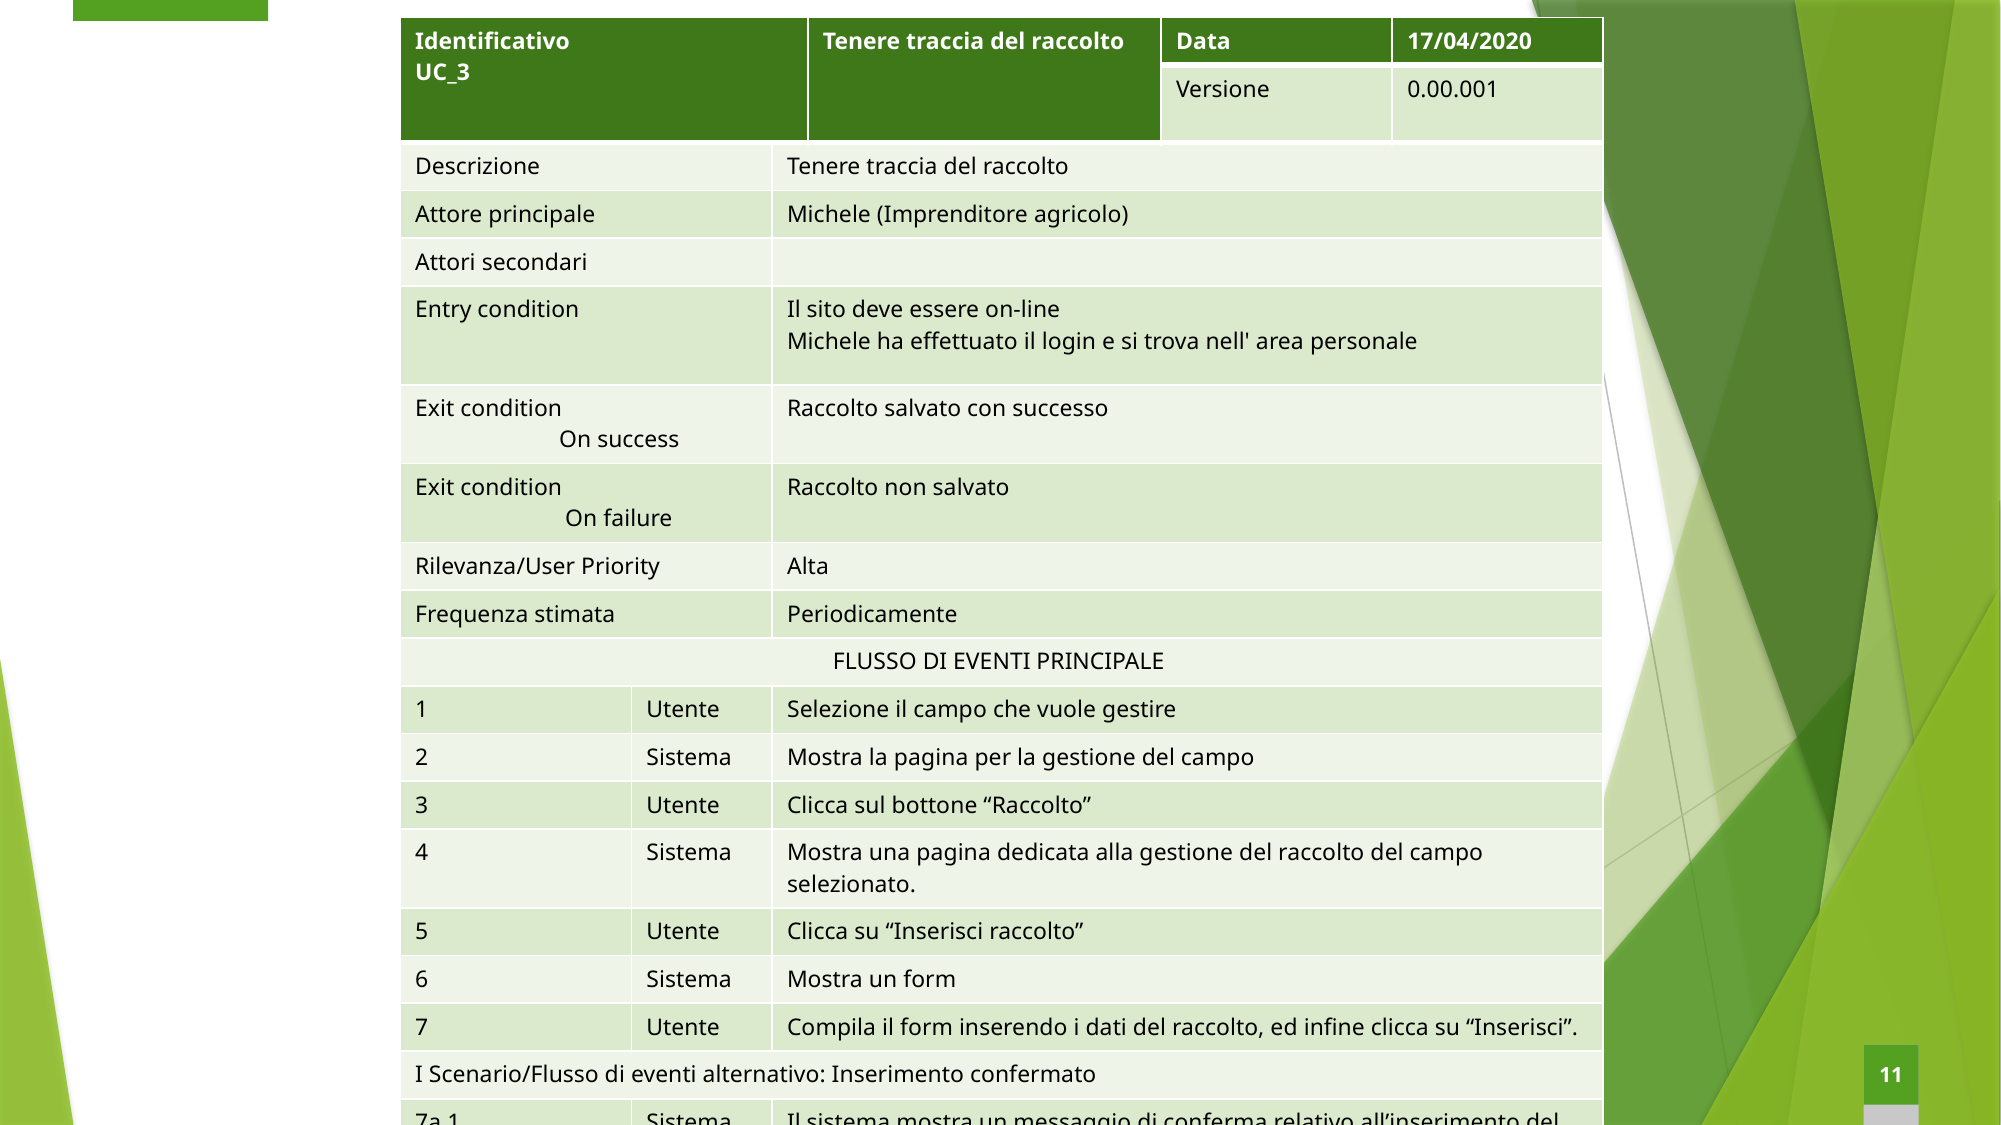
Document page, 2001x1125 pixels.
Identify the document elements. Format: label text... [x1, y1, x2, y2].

table_cell 3 [401, 782, 631, 828]
table_cell Sistema [632, 830, 771, 907]
table_cell 7 [401, 1004, 631, 1050]
table_cell Utente [632, 782, 771, 828]
table_cell Frequenza stimata [401, 591, 771, 637]
table_cell [773, 239, 1602, 285]
table_cell Attore principale [401, 191, 771, 237]
table_cell Alta [773, 543, 1602, 589]
table_cell Utente [632, 687, 771, 733]
table_cell I Scenario/Flusso di eventi alternativo: Inserimento confermato [401, 1052, 1602, 1098]
table_cell Raccolto salvato con successo [773, 386, 1602, 463]
table_cell Mostra un form [773, 956, 1602, 1002]
table_cell Periodicamente [773, 591, 1602, 637]
table_cell Rilevanza/User Priority [401, 543, 771, 589]
table_cell 5 [401, 909, 631, 955]
table_cell Mostra una pagina dedicata alla gestione del raccolto del campo selezionato. [773, 830, 1602, 907]
table_cell Utente [632, 1004, 771, 1050]
table_cell Il sito deve essere on-line Michele ha effettuato il login e si trova nell' area personale [773, 287, 1602, 384]
table_cell 7a.1 [401, 1100, 631, 1125]
table_cell Sistema [632, 734, 771, 780]
table_cell 1 [401, 687, 631, 733]
table_cell Exit condition On success [401, 386, 771, 463]
table_cell Raccolto non salvato [773, 464, 1602, 542]
table_cell Clicca sul bottone “Raccolto” [773, 782, 1602, 828]
table_cell 2 [401, 734, 631, 780]
table_cell Descrizione [401, 145, 771, 190]
table_cell 0.00.001 [1393, 68, 1602, 140]
table_cell Utente [632, 909, 771, 955]
table_cell Attori secondari [401, 239, 771, 285]
table_cell Il sistema mostra un messaggio di conferma relativo all’inserimento del raccolto [773, 1100, 1602, 1125]
table_cell Michele (Imprenditore agricolo) [773, 191, 1602, 237]
table_cell Versione [1162, 68, 1391, 140]
table_header 17/04/2020 [1393, 18, 1602, 62]
text_box [783, 641, 1234, 730]
table_cell 4 [401, 830, 631, 907]
table_cell FLUSSO DI EVENTI PRINCIPALE [401, 639, 1602, 685]
table_cell Mostra la pagina per la gestione del campo [773, 734, 1602, 780]
table_cell Compila il form inserendo i dati del raccolto, ed infine clicca su “Inserisci”. [773, 1004, 1602, 1050]
table_cell Clicca su “Inserisci raccolto” [773, 909, 1602, 955]
table_cell Entry condition [401, 287, 771, 384]
table_cell Sistema [632, 1100, 771, 1125]
table_cell Tenere traccia del raccolto [773, 145, 1602, 190]
table_cell Sistema [632, 956, 771, 1002]
table_cell 6 [401, 956, 631, 1002]
table_cell Selezione il campo che vuole gestire [773, 687, 1602, 733]
table_header Data [1162, 18, 1391, 62]
table_header Identificativo UC_3 [401, 18, 807, 140]
table_cell Exit condition On failure [401, 464, 771, 542]
table_header Tenere traccia del raccolto [809, 18, 1160, 140]
